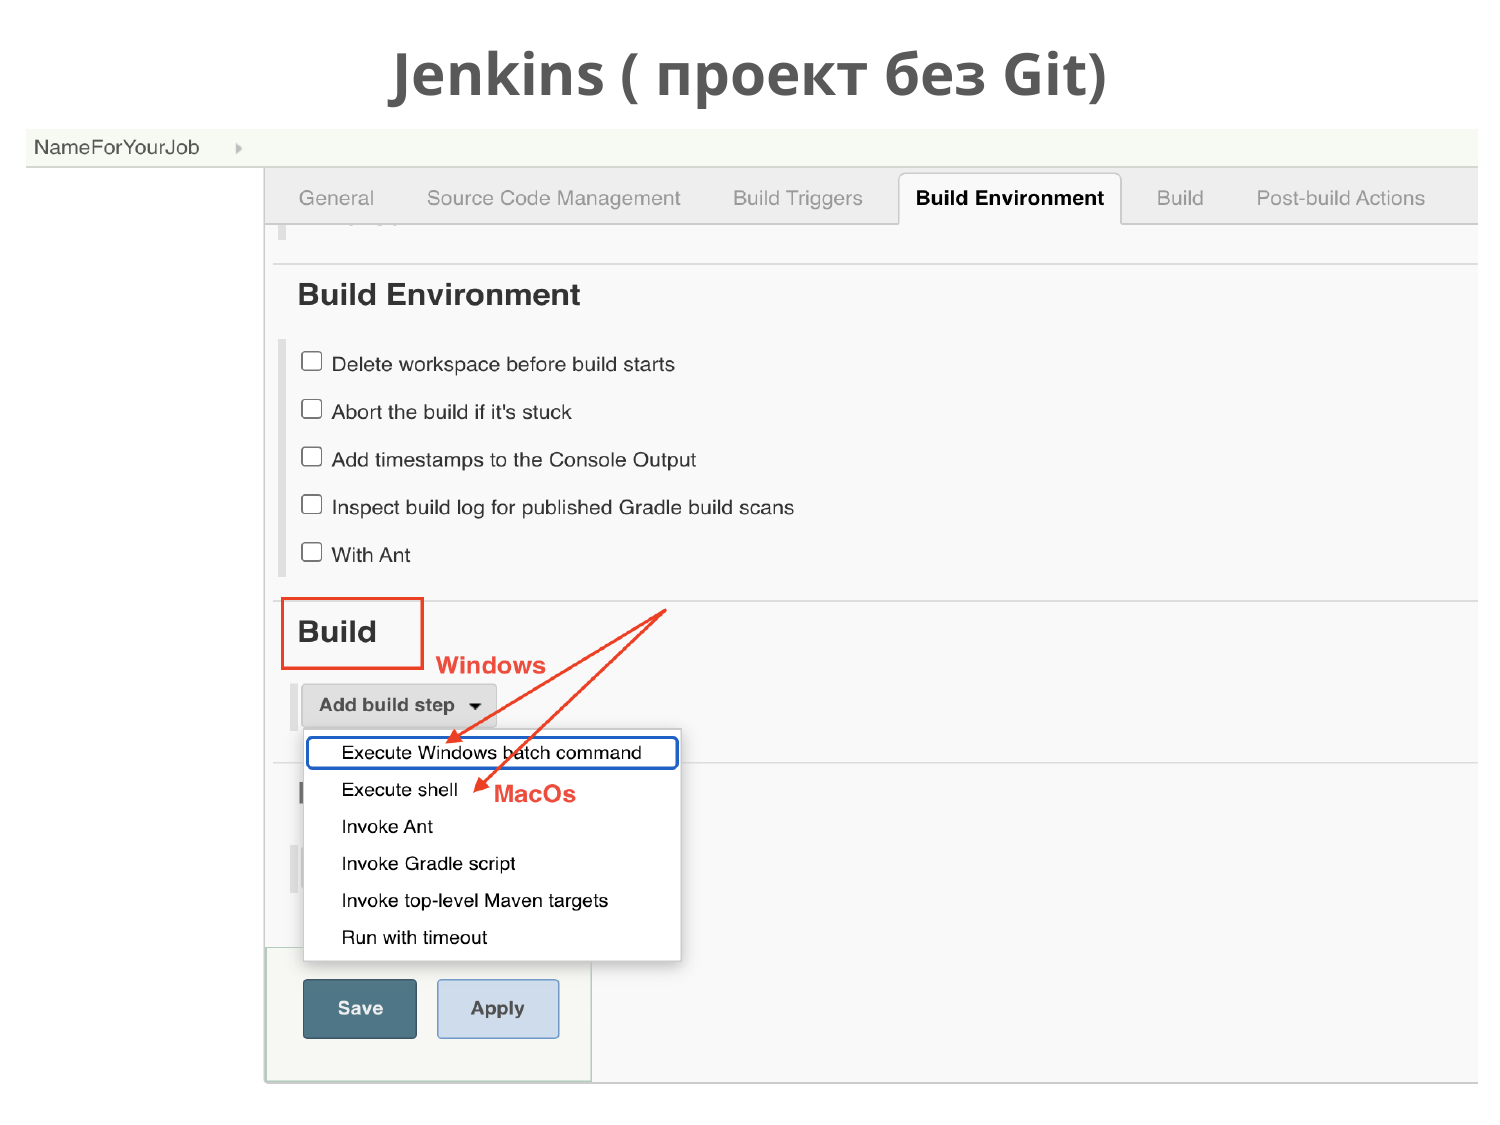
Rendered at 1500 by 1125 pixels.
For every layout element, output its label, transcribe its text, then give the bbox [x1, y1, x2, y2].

text_box Jenkins ( проект без Git) [39, 21, 1461, 127]
picture [26, 129, 1479, 1091]
